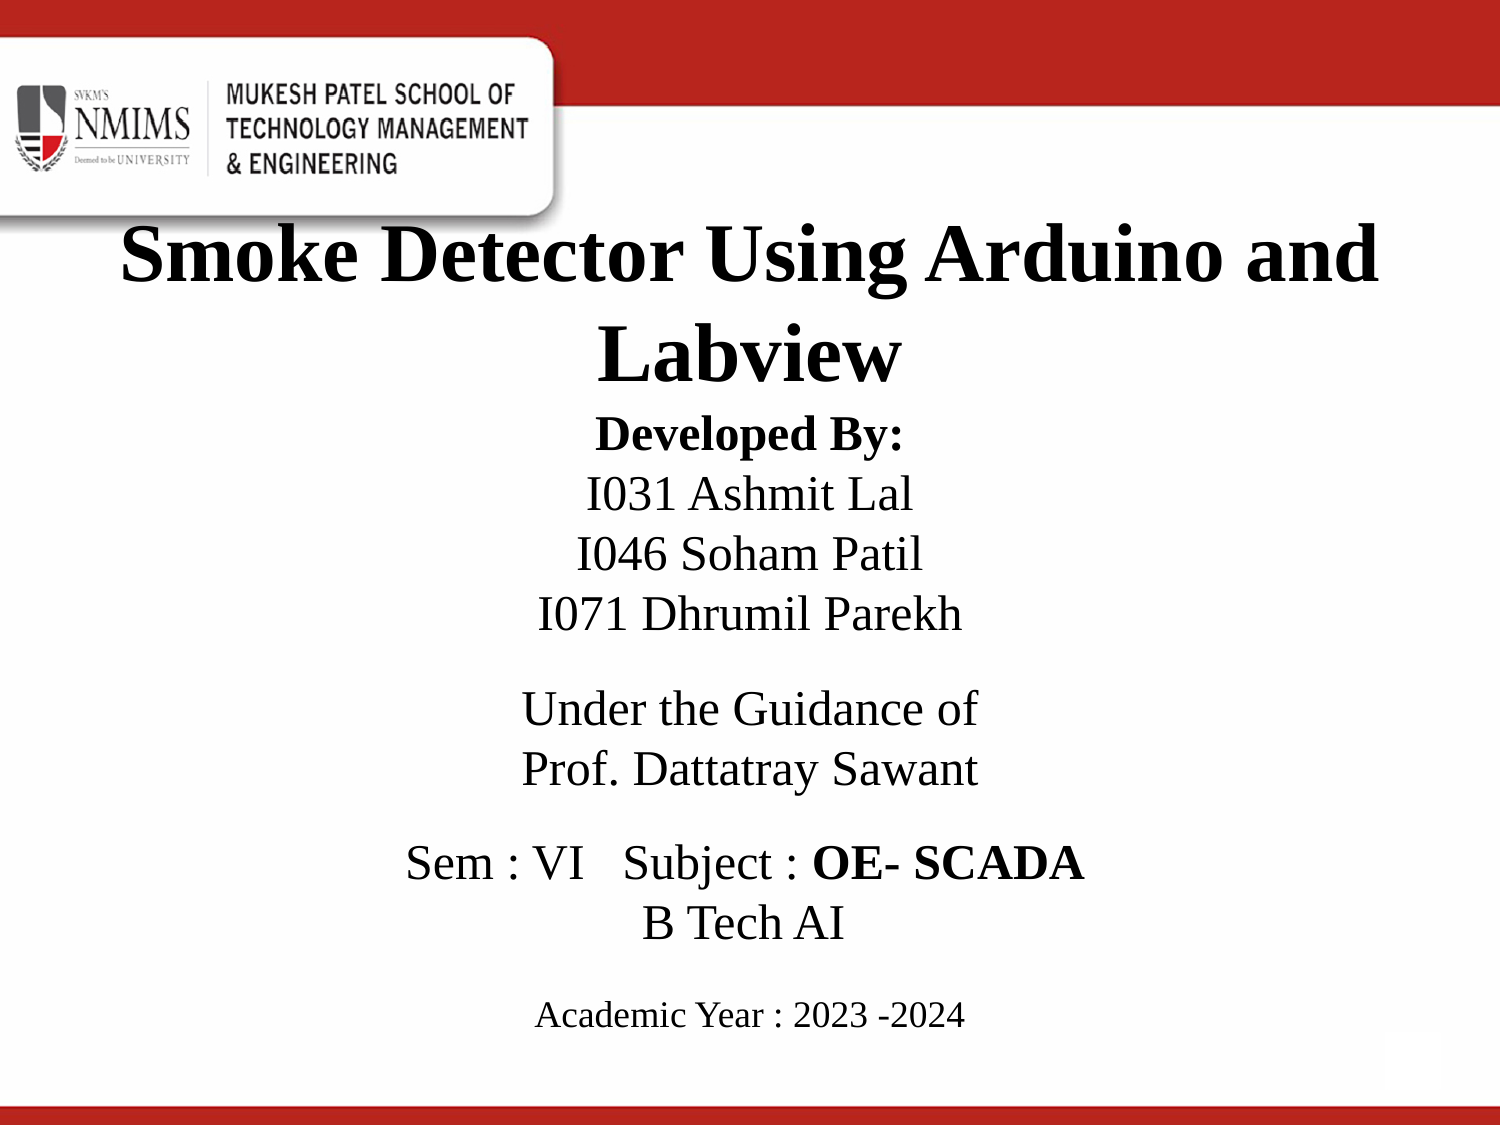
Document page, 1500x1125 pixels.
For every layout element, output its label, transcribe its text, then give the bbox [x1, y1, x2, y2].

title Smoke Detector Using Arduino and Labview [95, 239, 1405, 357]
subtitle Developed By: I031 Ashmit Lal I046 Soham Patil I071 Dhrumil Parekh Under the Guidance of Prof. Dattatray Sawant Sem : VI Subject : OE- SCADA B Tech AI Academic Year : 2023 -2024 [356, 394, 1144, 1125]
picture [0, 0, 1500, 1125]
